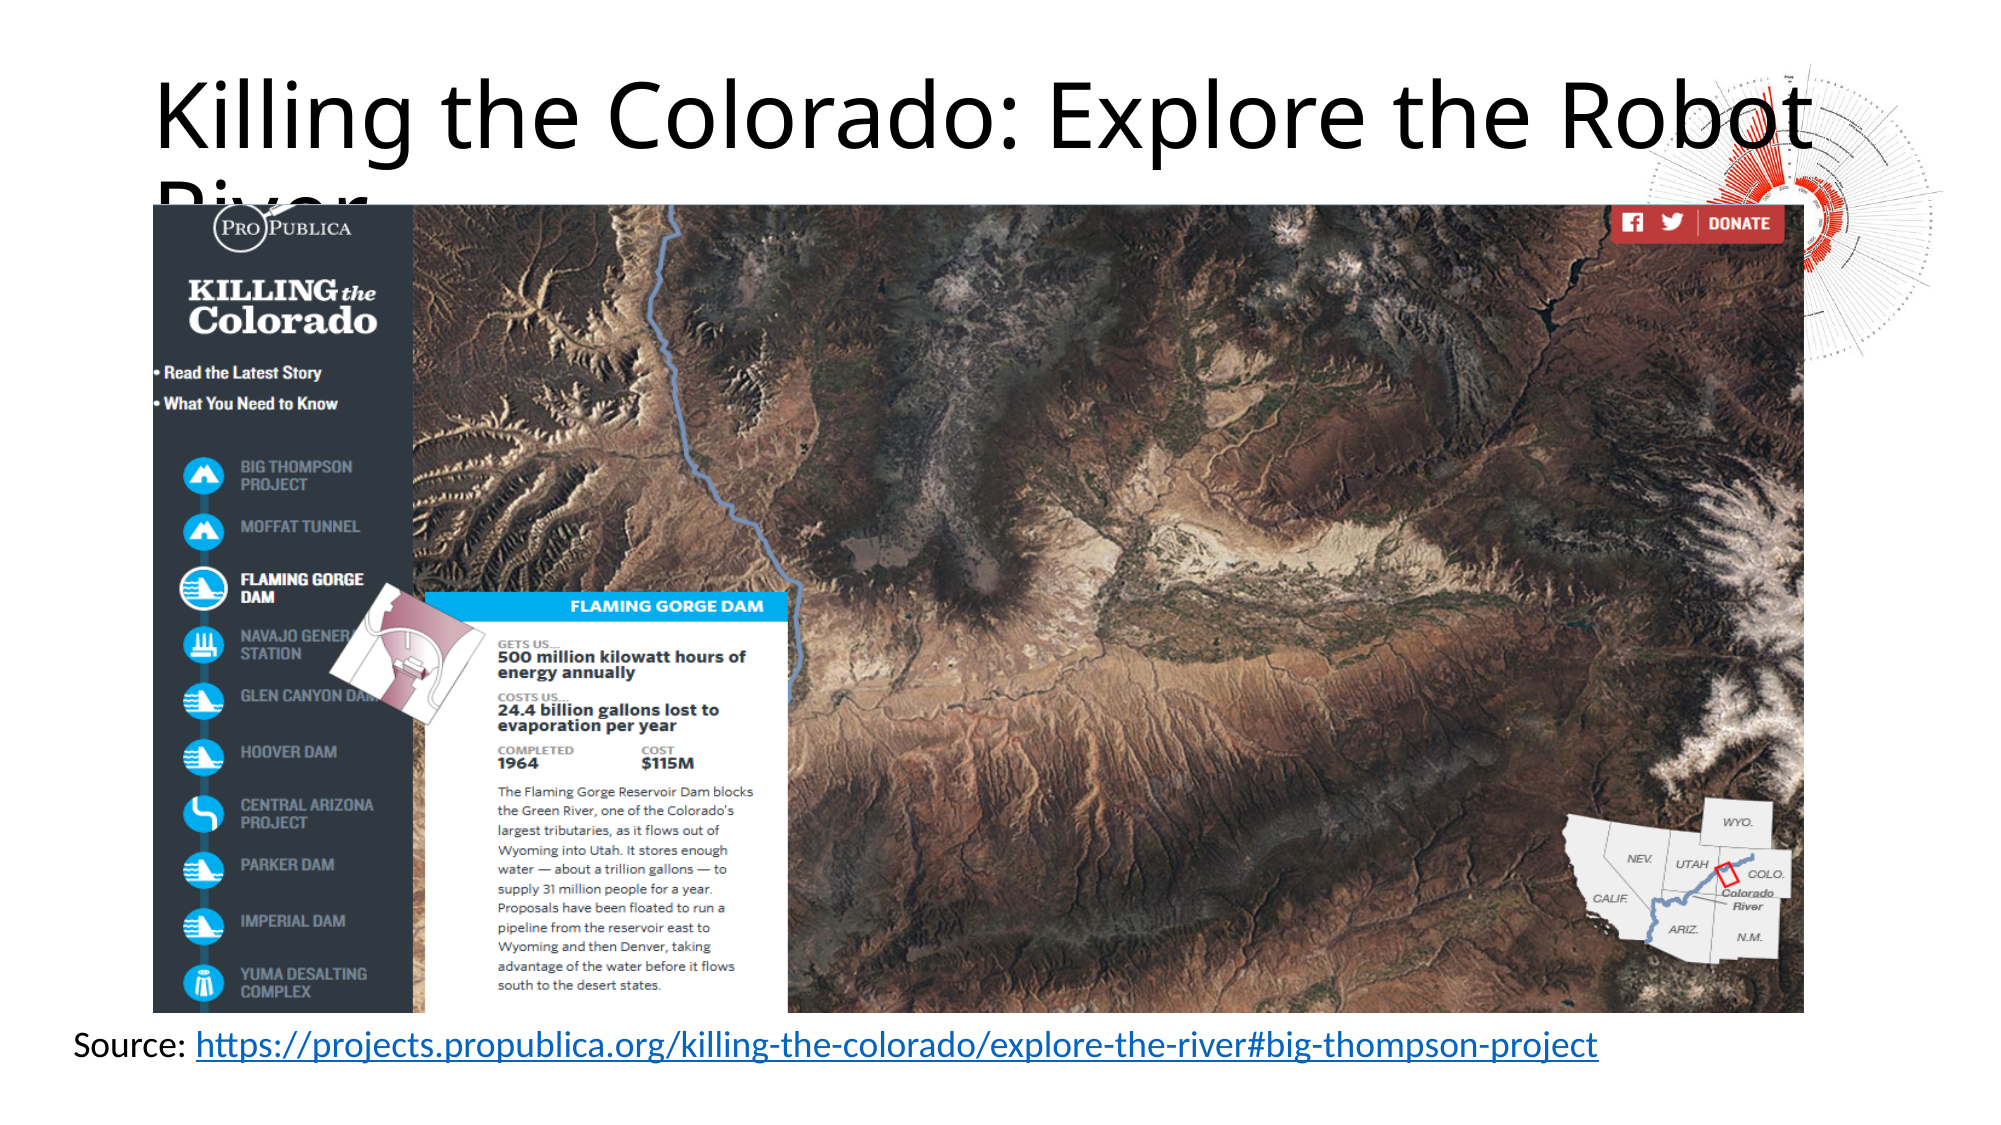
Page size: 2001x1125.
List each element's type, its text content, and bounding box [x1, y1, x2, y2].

list x [153, 377, 1863, 1101]
text_box Source: https://projects.propublica.org/killing-the-colorado/explore-the-river#big-thompson-project [58, 1012, 1623, 1073]
title Killing the Colorado: Explore the Robot River [137, 59, 1863, 278]
picture [153, 60, 2000, 1013]
